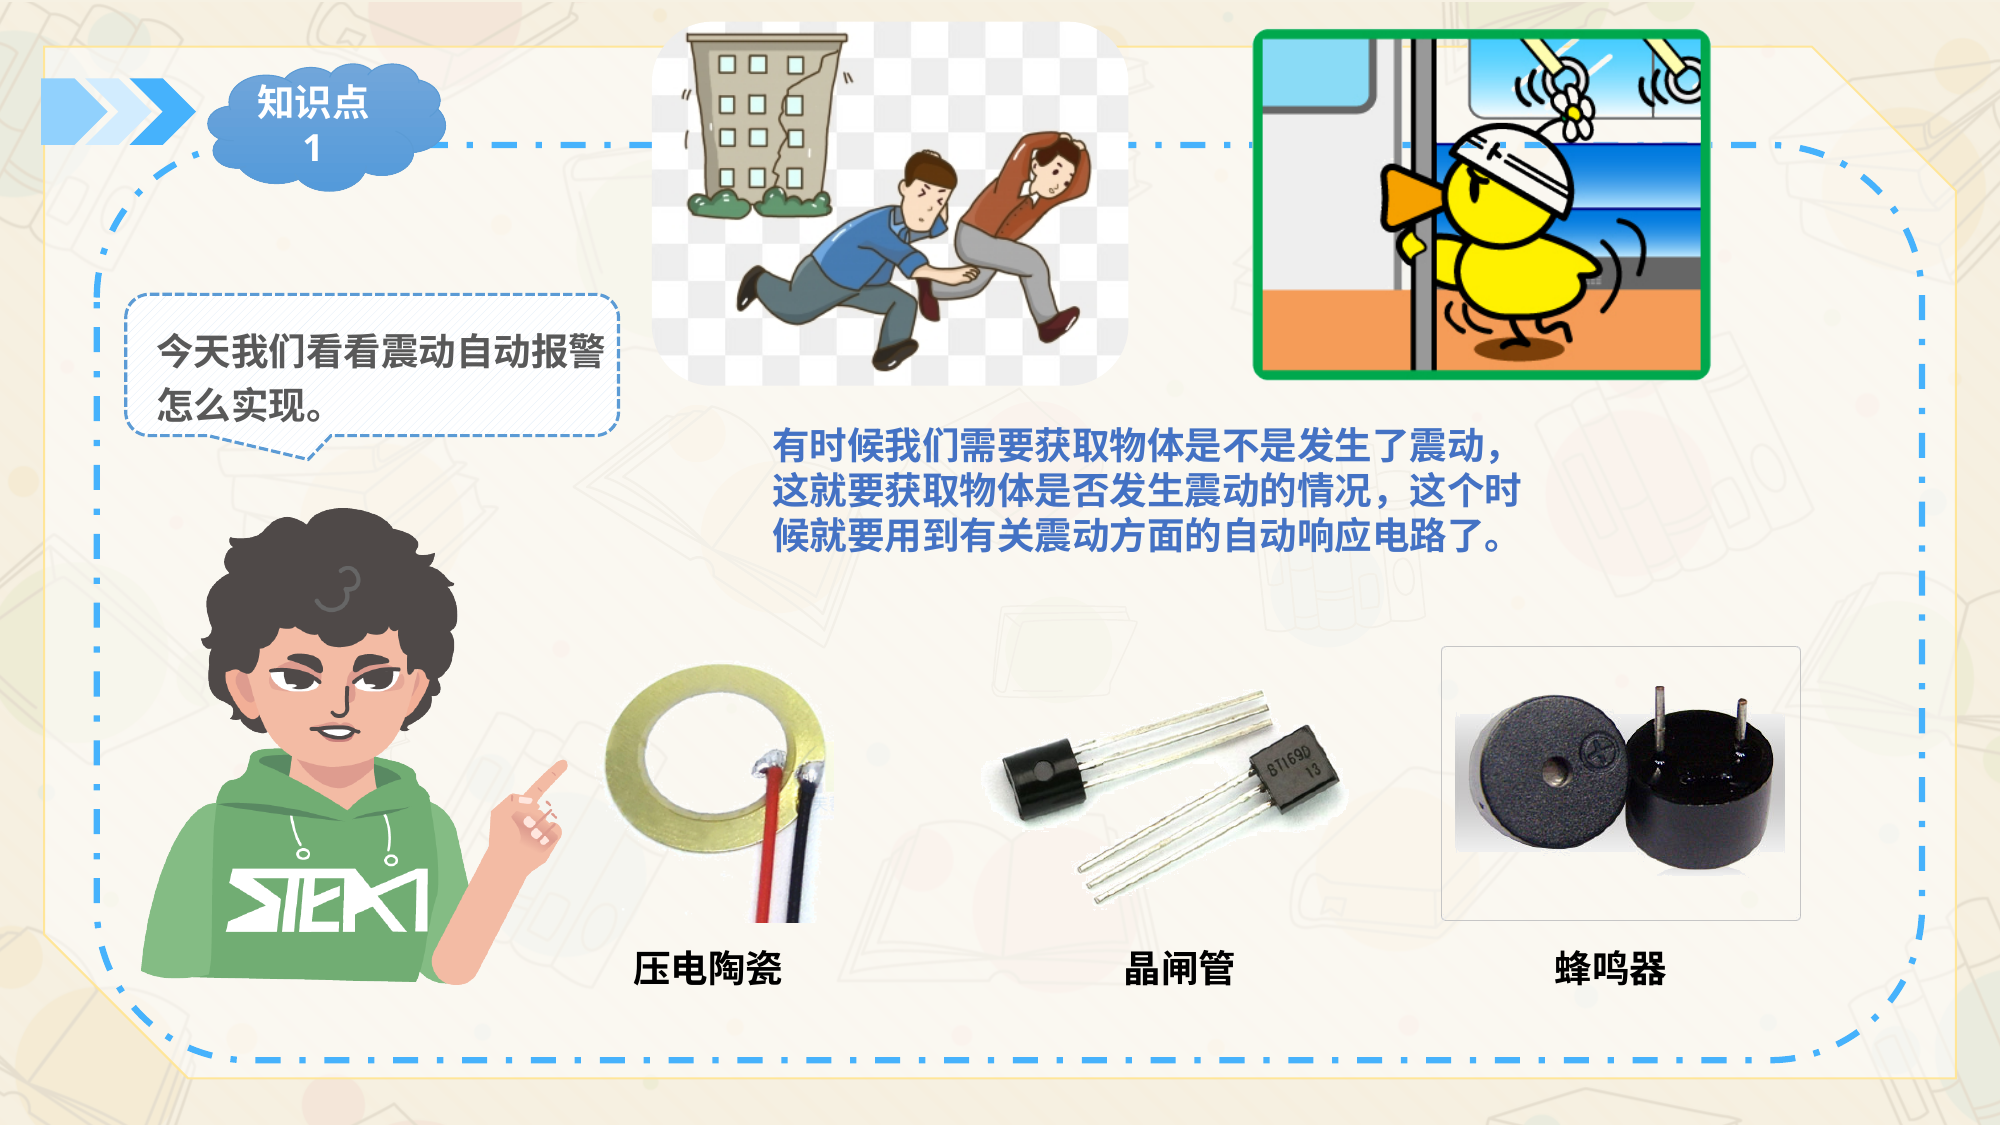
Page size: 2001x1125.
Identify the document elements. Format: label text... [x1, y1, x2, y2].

text_box [95, 143, 1924, 1062]
text_box 有时候我们需要获取物体是不是发生了震动，这就要获取物体是否发生震动的情况，这个时候就要用到有关震动方面的自动响应电路了。 [757, 414, 1573, 565]
text_box 知识点1 [207, 63, 447, 192]
text_box 晶闸管 [1109, 937, 1323, 998]
picture [590, 652, 835, 923]
picture [1438, 643, 1803, 923]
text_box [40, 78, 196, 145]
picture [1247, 21, 1714, 386]
picture [981, 679, 1349, 929]
text_box 蜂鸣器 [1539, 937, 1753, 998]
picture [141, 508, 568, 985]
picture [651, 21, 1129, 386]
text_box 压电陶瓷 [618, 937, 882, 998]
